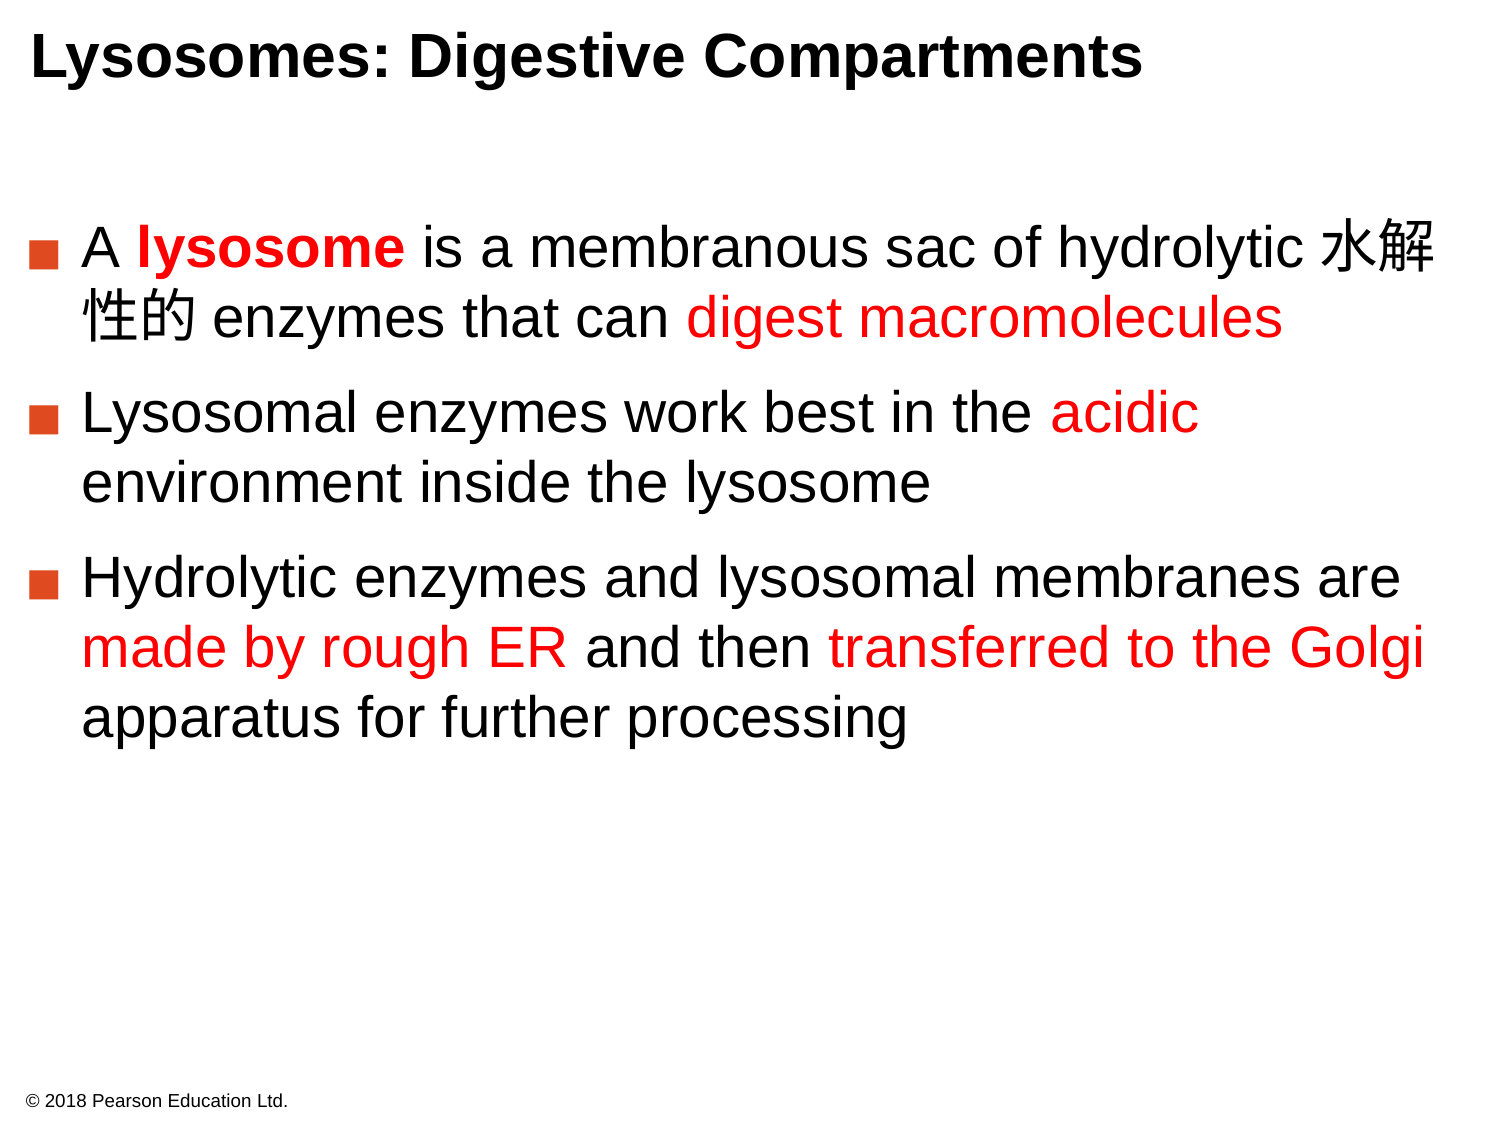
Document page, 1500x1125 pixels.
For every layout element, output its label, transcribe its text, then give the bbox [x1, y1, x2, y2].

footer © 2018 Pearson Education Ltd. [10, 1080, 518, 1119]
list A lysosome is a membranous sac of hydrolytic水解性的enzymes that can digest macromolecules Lysosomal enzymes work best in the acidic environment inside the lysosome Hydrolytic enzymes and lysosomal membranes are made by rough ER and then transferred to the Golgi apparatus for further processing [24, 208, 1475, 1065]
title Lysosomes: Digestive Compartments [0, 0, 1500, 106]
